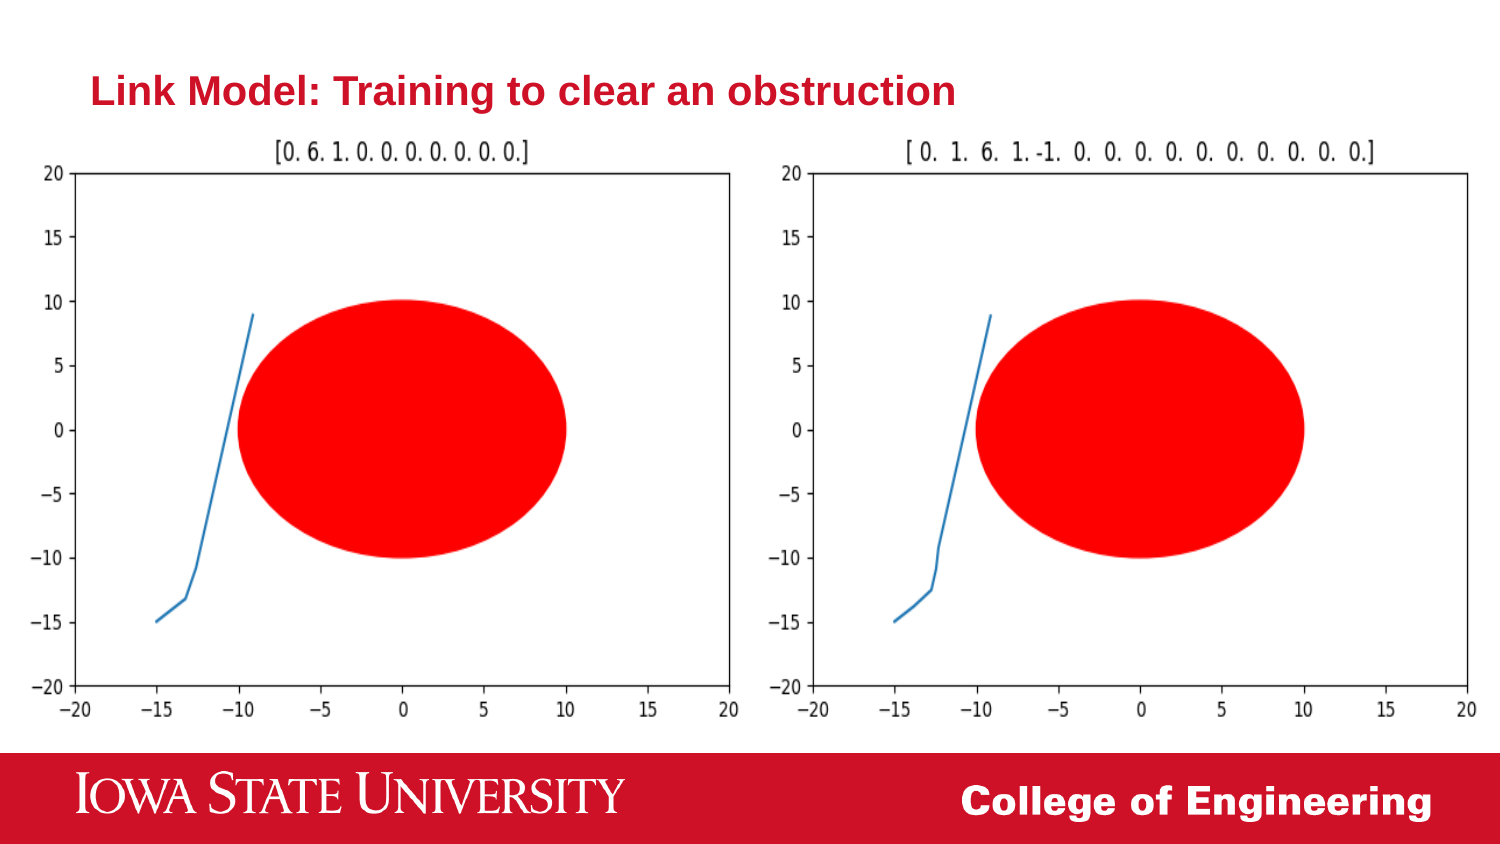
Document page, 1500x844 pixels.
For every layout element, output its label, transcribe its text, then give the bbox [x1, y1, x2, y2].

picture [75, 771, 625, 821]
title Link Model: Training to clear an obstruction [75, 18, 1425, 123]
picture [962, 781, 1438, 822]
picture [11, 120, 1495, 744]
